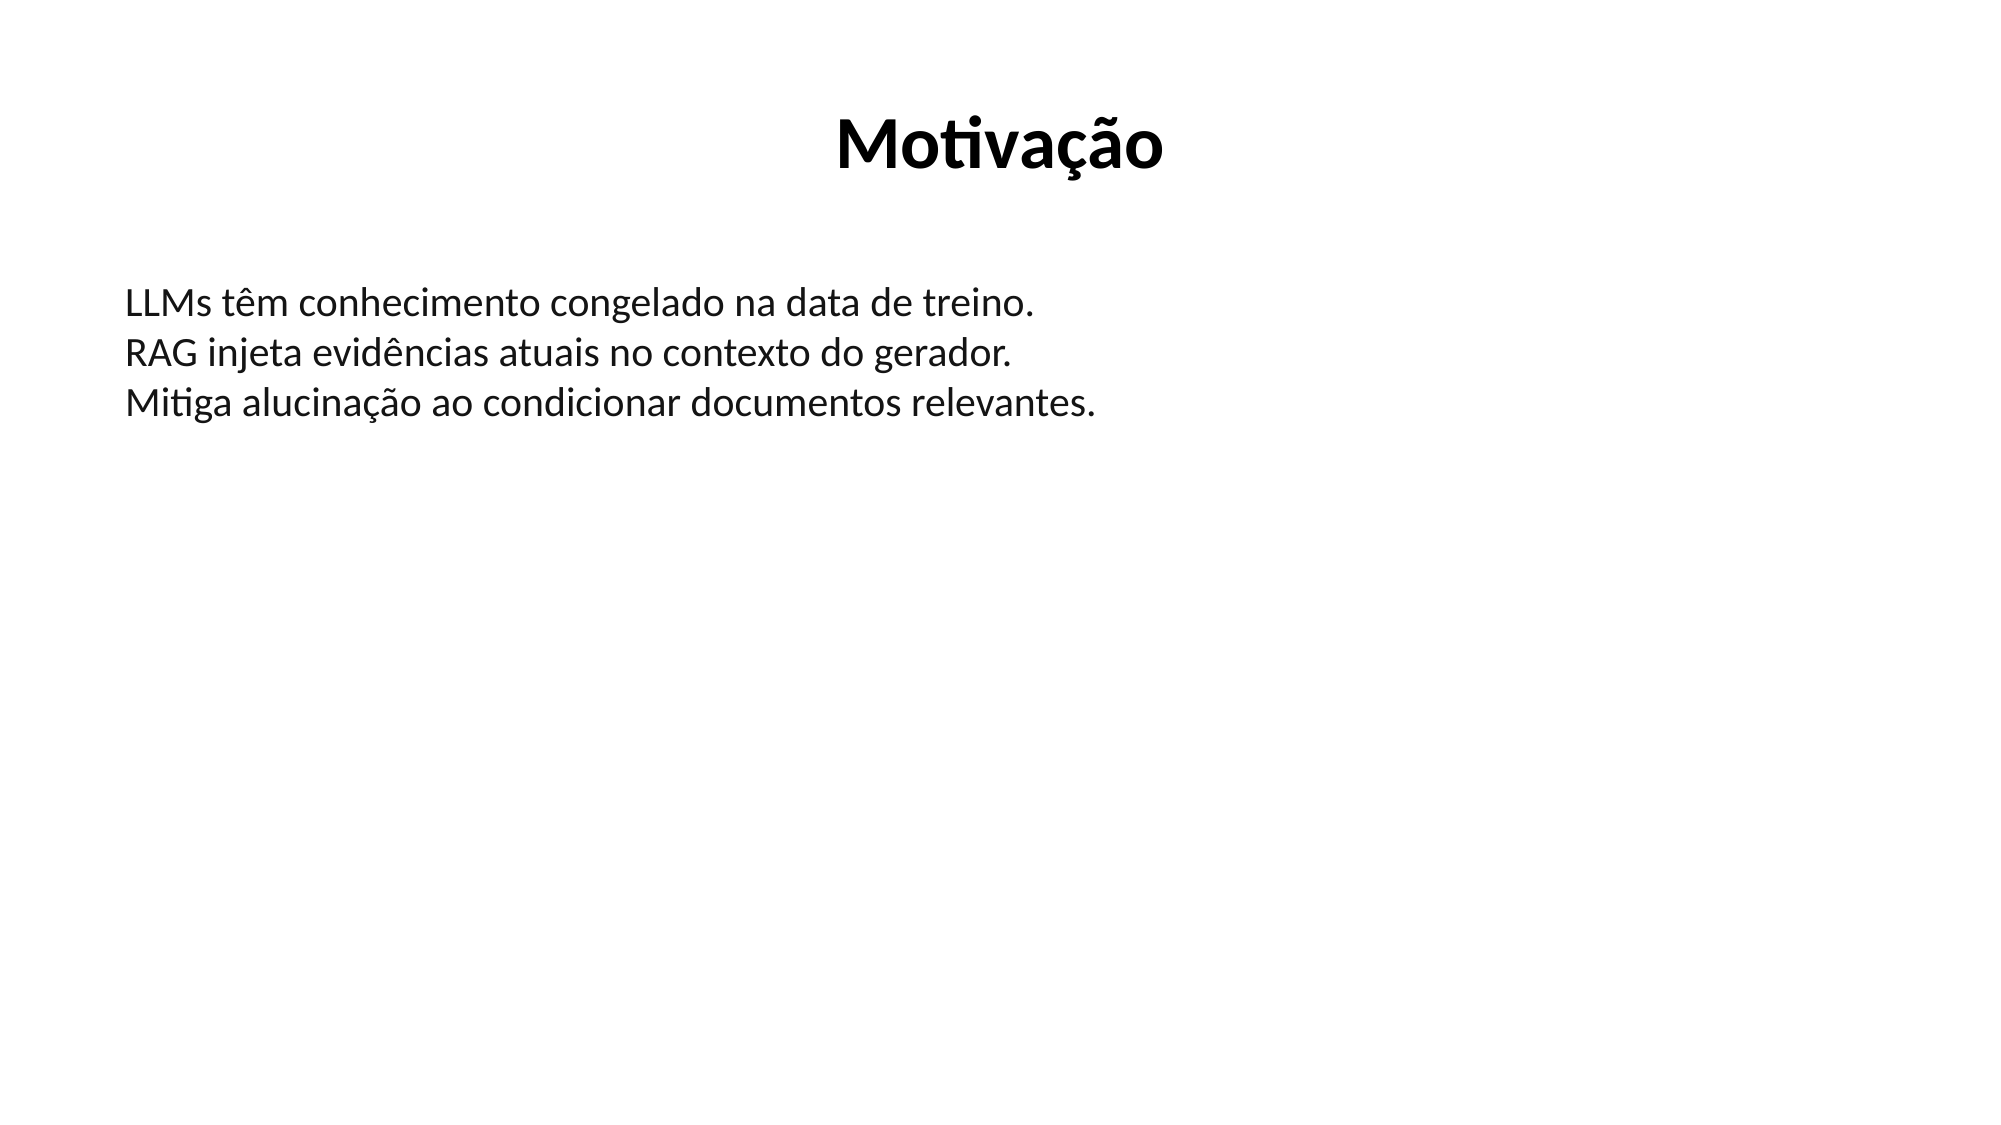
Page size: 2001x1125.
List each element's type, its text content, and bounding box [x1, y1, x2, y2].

text_box LLMs têm conhecimento congelado na data de treino. RAG injeta evidências atuais no contexto do gerador. Mitiga alucinação ao condicionar documentos relevantes. [110, 267, 2000, 433]
title Motivação [99, 45, 1900, 233]
